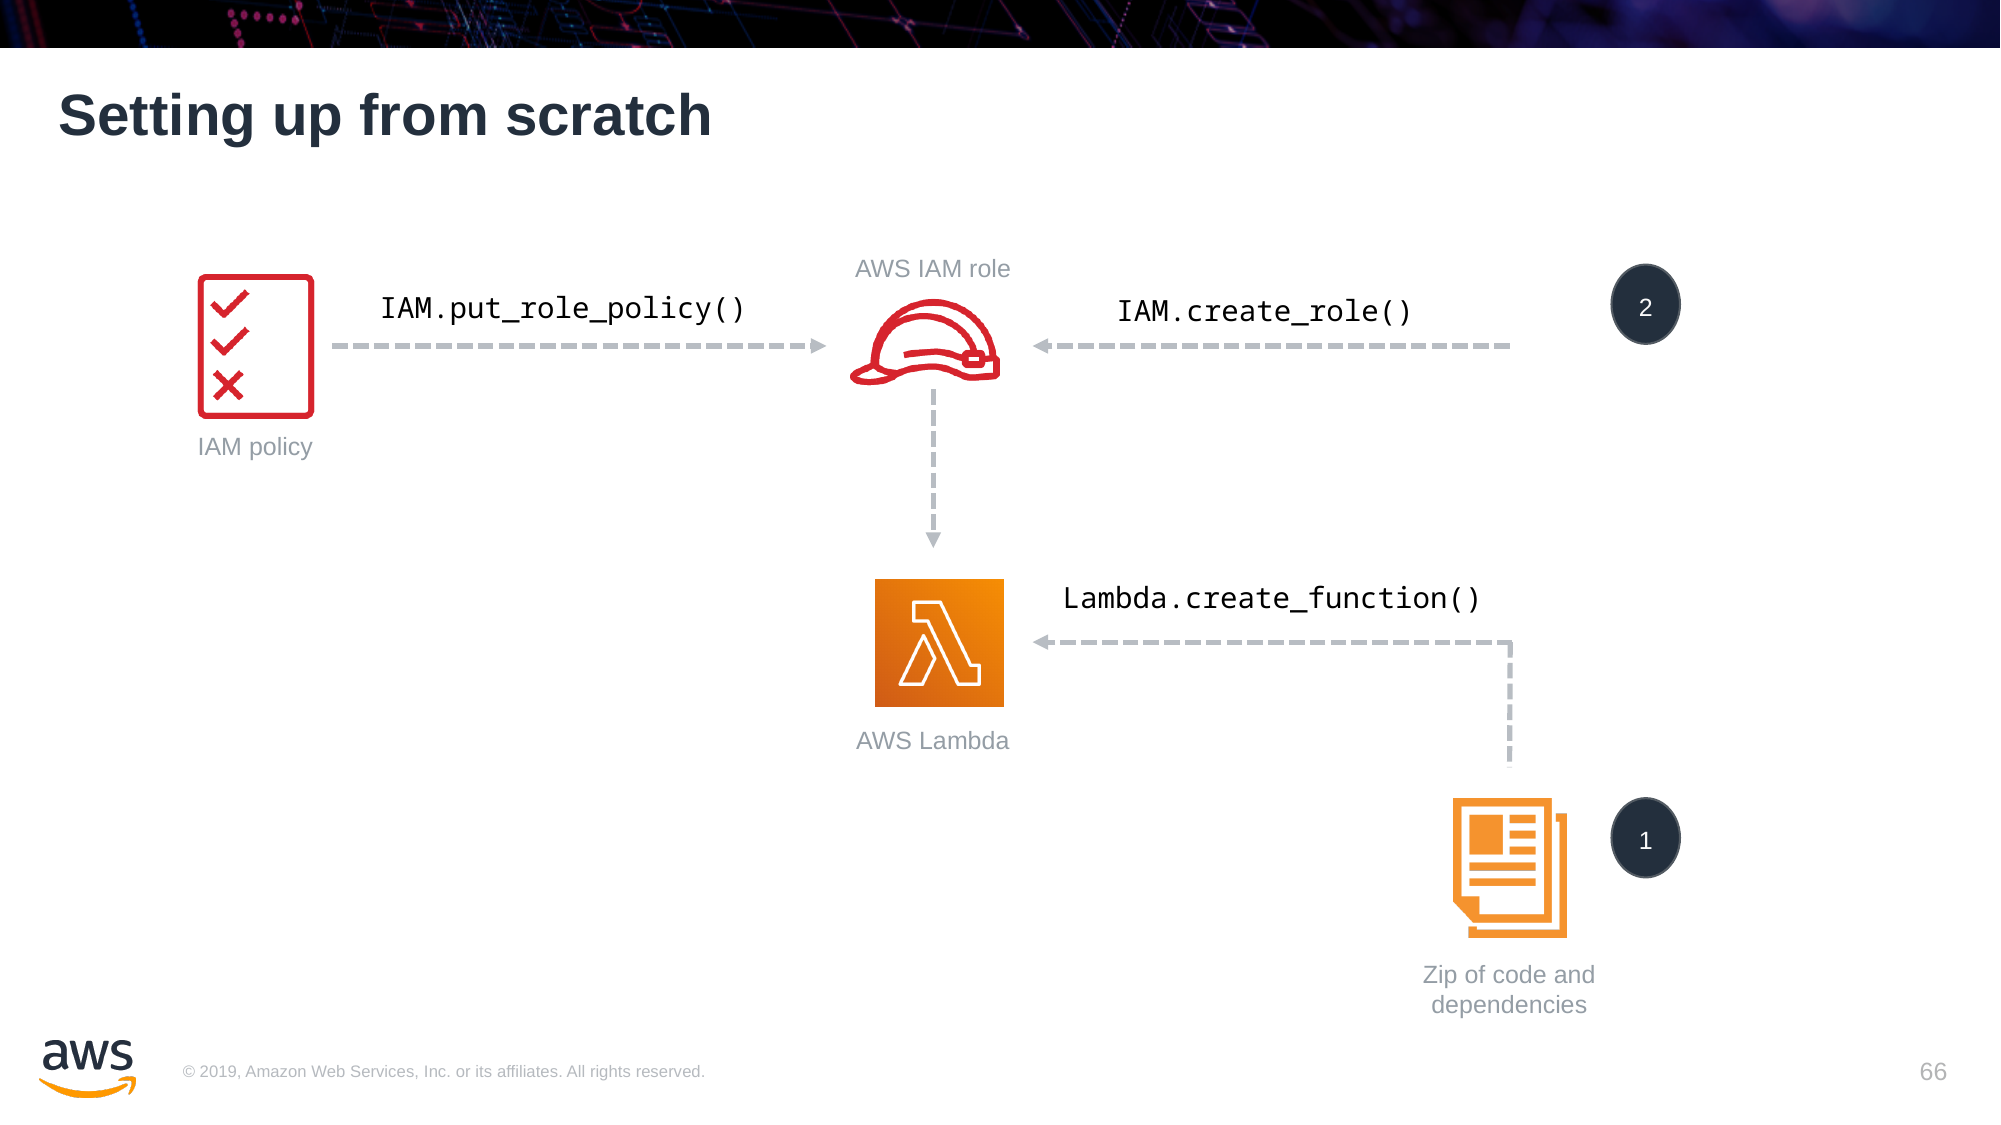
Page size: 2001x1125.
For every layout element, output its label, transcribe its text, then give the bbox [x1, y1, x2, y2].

picture [875, 579, 1004, 707]
text_box AWS IAM role [840, 245, 1027, 290]
text_box Zip of code and dependencies [1408, 951, 1612, 1027]
title Setting up from scratch [43, 67, 1963, 166]
text_box 1 [1610, 797, 1682, 879]
picture [39, 1040, 136, 1098]
picture [1453, 798, 1567, 939]
text_box IAM.put_role_policy() [333, 282, 802, 332]
text_box IAM policy [182, 423, 329, 468]
picture [845, 264, 1004, 423]
text_box AWS Lambda [841, 716, 1025, 762]
text_box 2 [1610, 263, 1682, 345]
text_box IAM.create_role() [1027, 284, 1504, 335]
picture [178, 269, 333, 423]
text_box Lambda.create_function() [1034, 572, 1511, 622]
picture [0, 0, 2000, 48]
slide_number 66 [1512, 1040, 1963, 1101]
